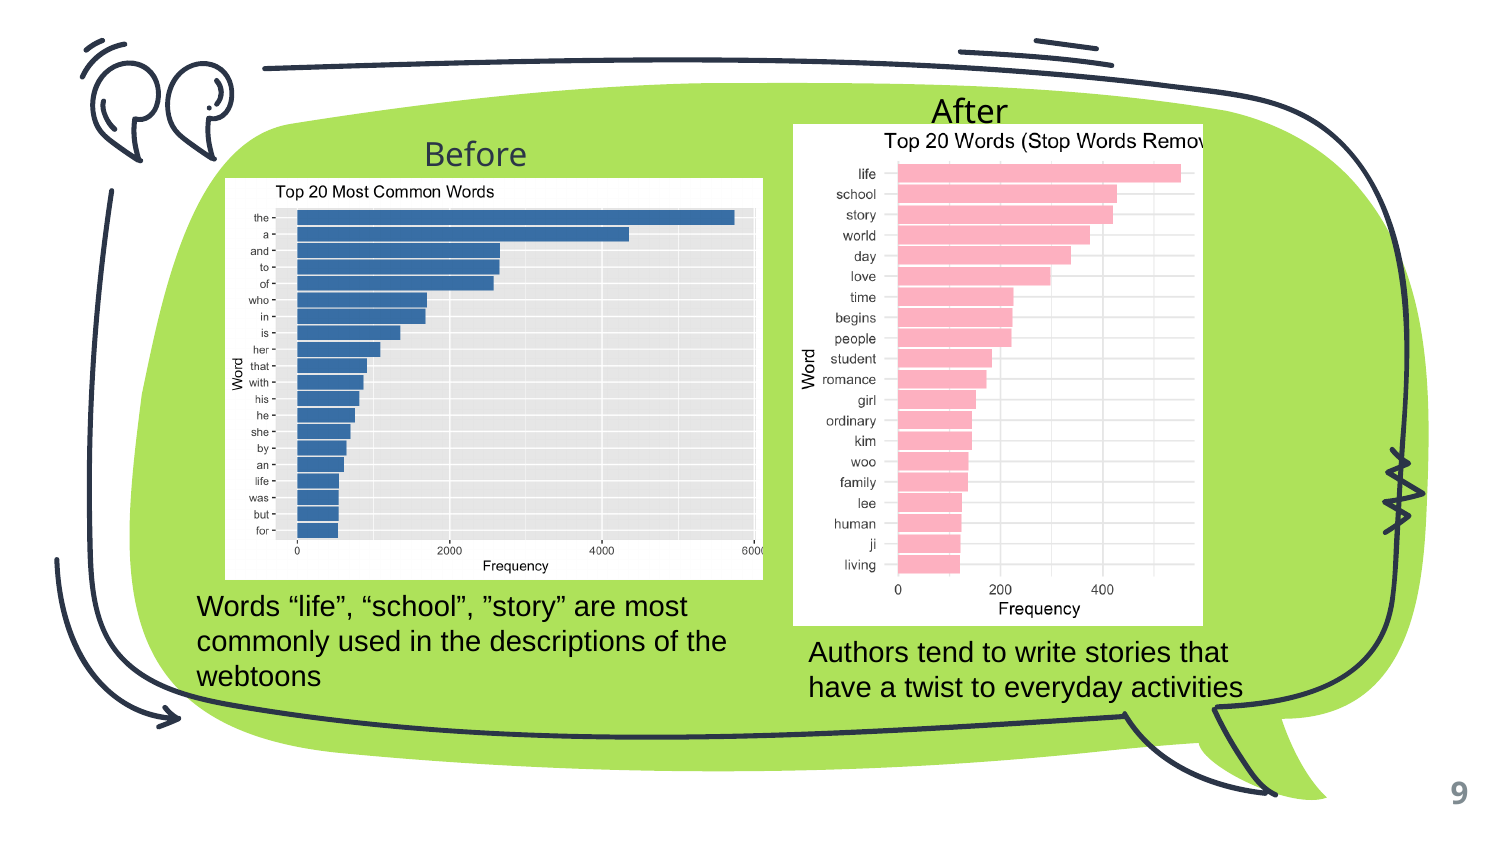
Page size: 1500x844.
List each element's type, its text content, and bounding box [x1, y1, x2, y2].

slide_number 9 [1378, 769, 1469, 820]
text_box Words “life”, “school”, ”story” are most commonly used in the descriptions of the webtoons [181, 580, 750, 735]
picture [793, 124, 1203, 627]
picture [225, 178, 763, 581]
text_box After [916, 83, 1287, 138]
text_box Authors tend to write stories that have a twist to everyday activities [793, 626, 1263, 711]
list Before [213, 22, 663, 283]
